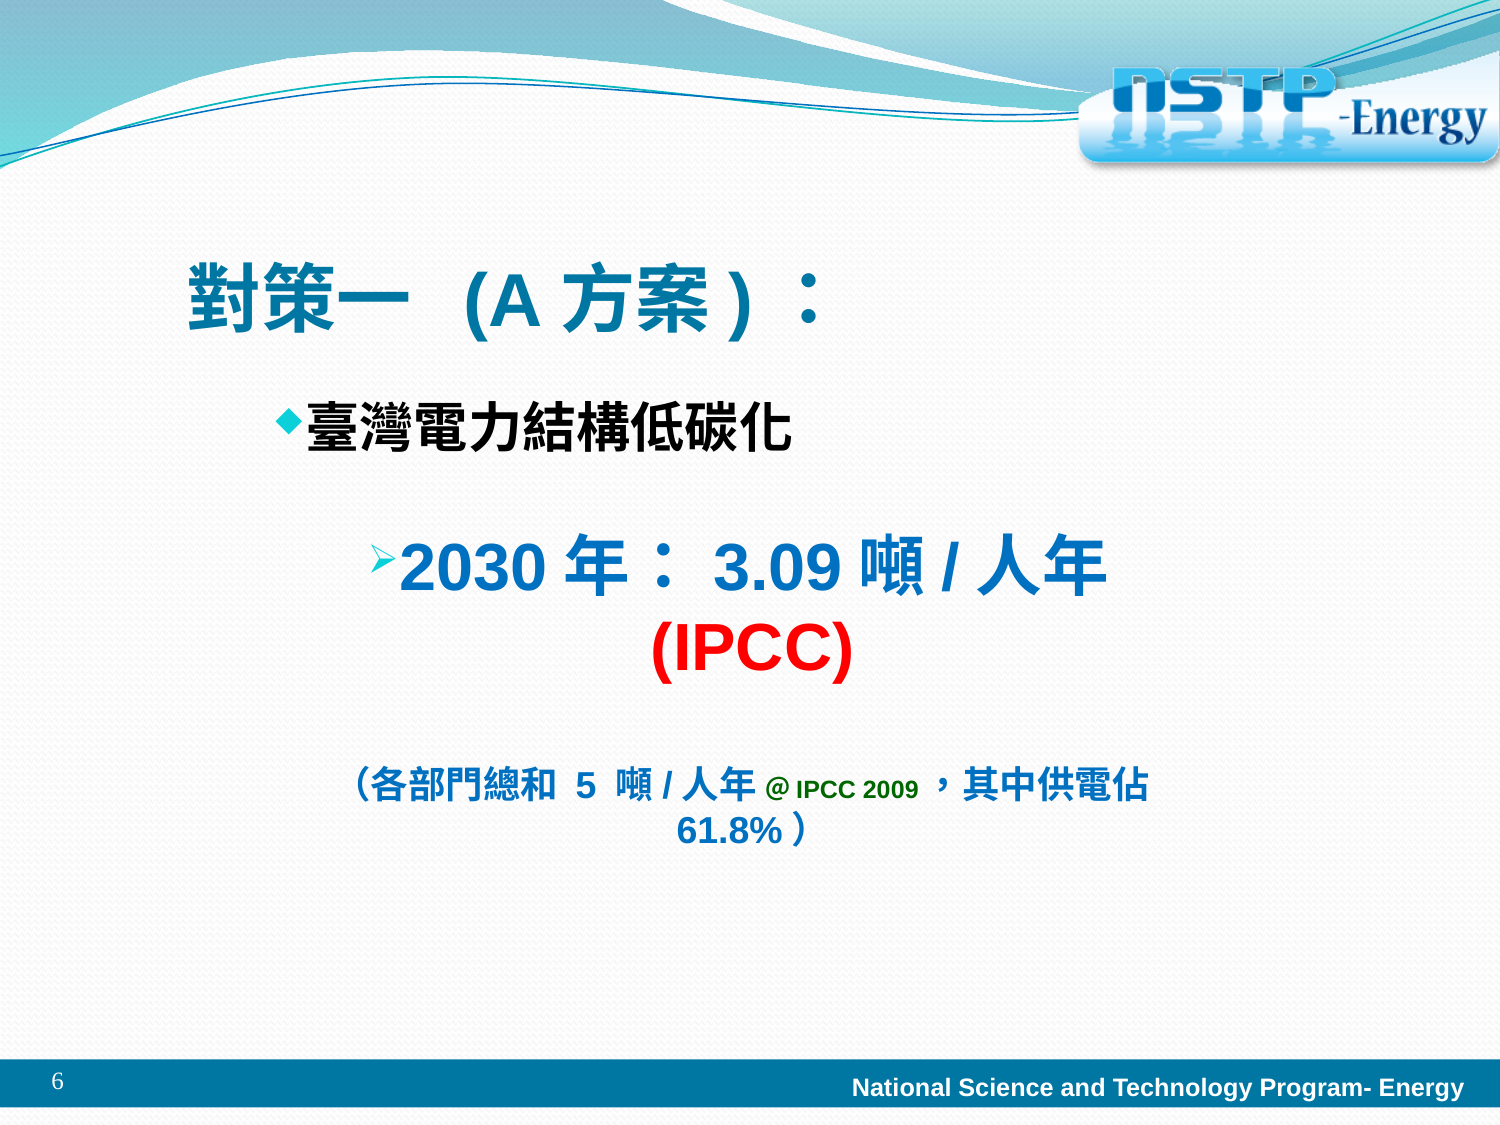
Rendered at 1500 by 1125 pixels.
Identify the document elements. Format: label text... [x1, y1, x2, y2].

picture [1019, 40, 1500, 166]
slide_number 6 [3, 1035, 64, 1096]
list 臺灣電力結構低碳化 2030年：3.09噸/人年 (IPCC) （各部門總和 5 噸/人年 ＠IPCC 2009，其中供電佔61.8%） [257, 385, 1235, 795]
title 對策一 (A方案)： [171, 244, 1423, 338]
